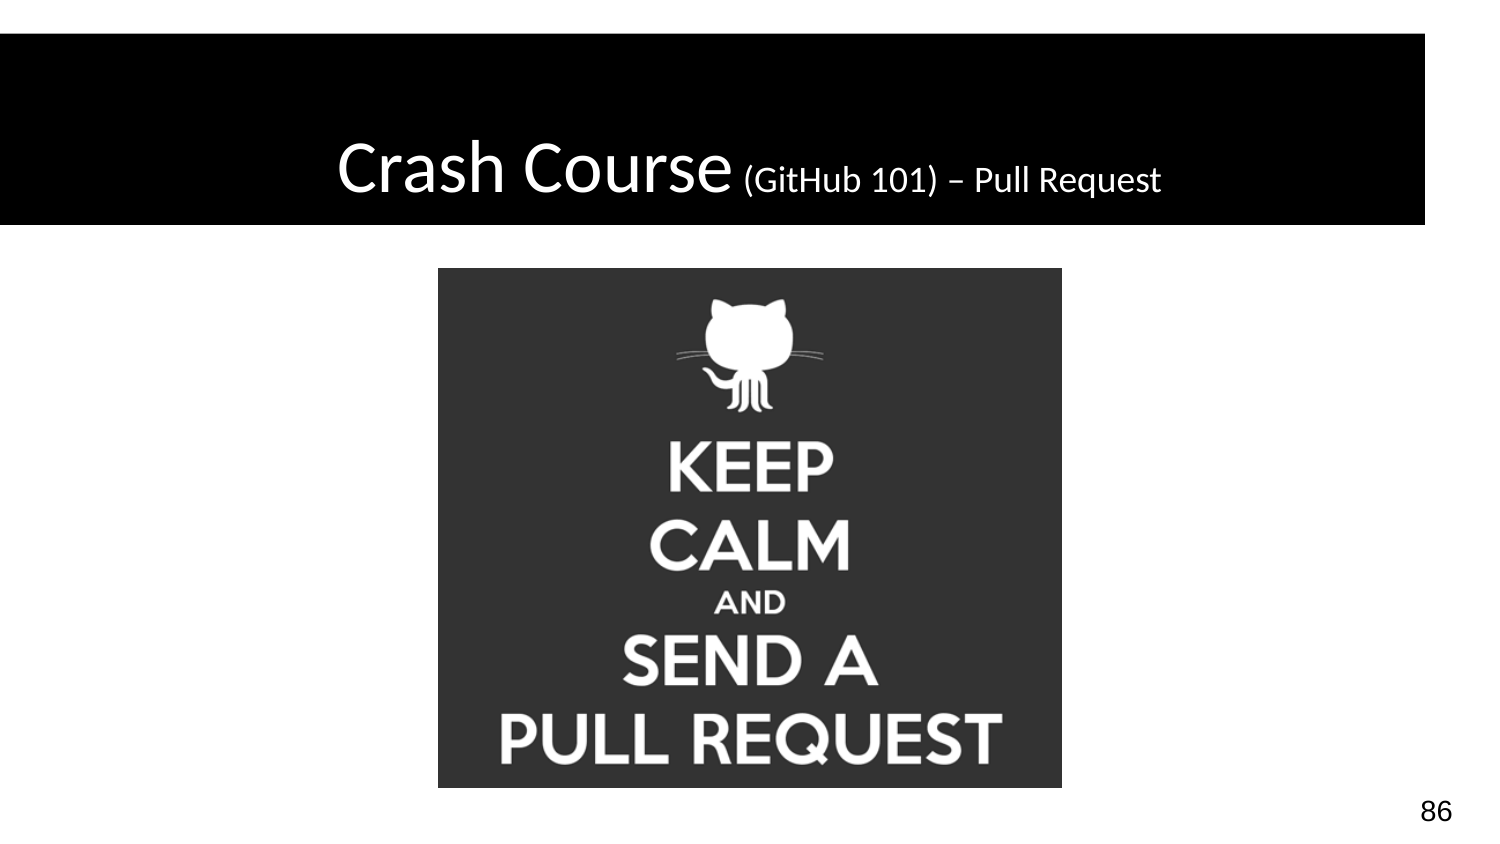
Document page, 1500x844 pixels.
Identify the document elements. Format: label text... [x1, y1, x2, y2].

picture [438, 268, 1062, 788]
list How can I have commits accepted in another project? [407, 234, 1093, 754]
title Crash Course (GitHub 101) – Pull Request [75, 33, 1425, 223]
